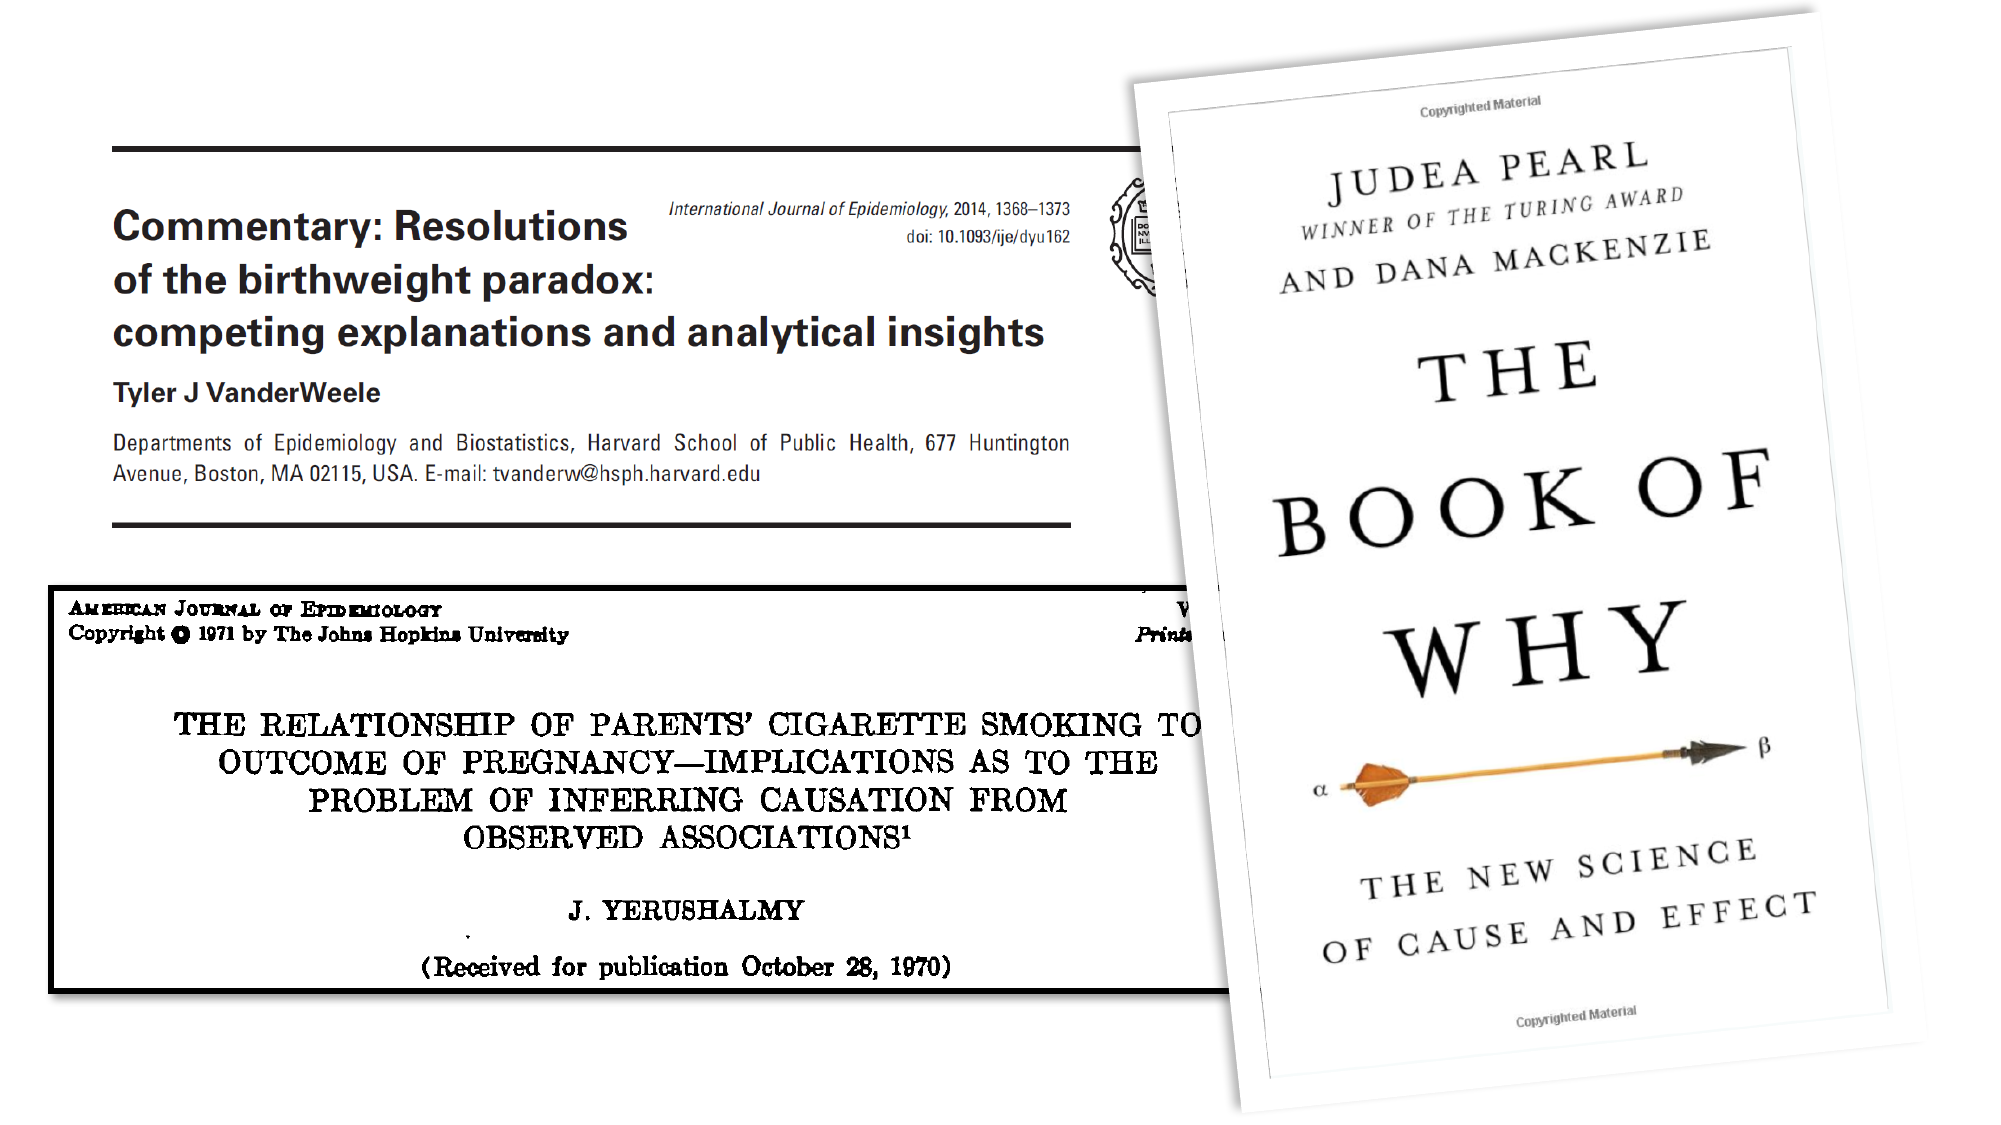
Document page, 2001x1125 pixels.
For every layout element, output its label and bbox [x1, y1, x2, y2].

picture [54, 48, 1893, 1078]
